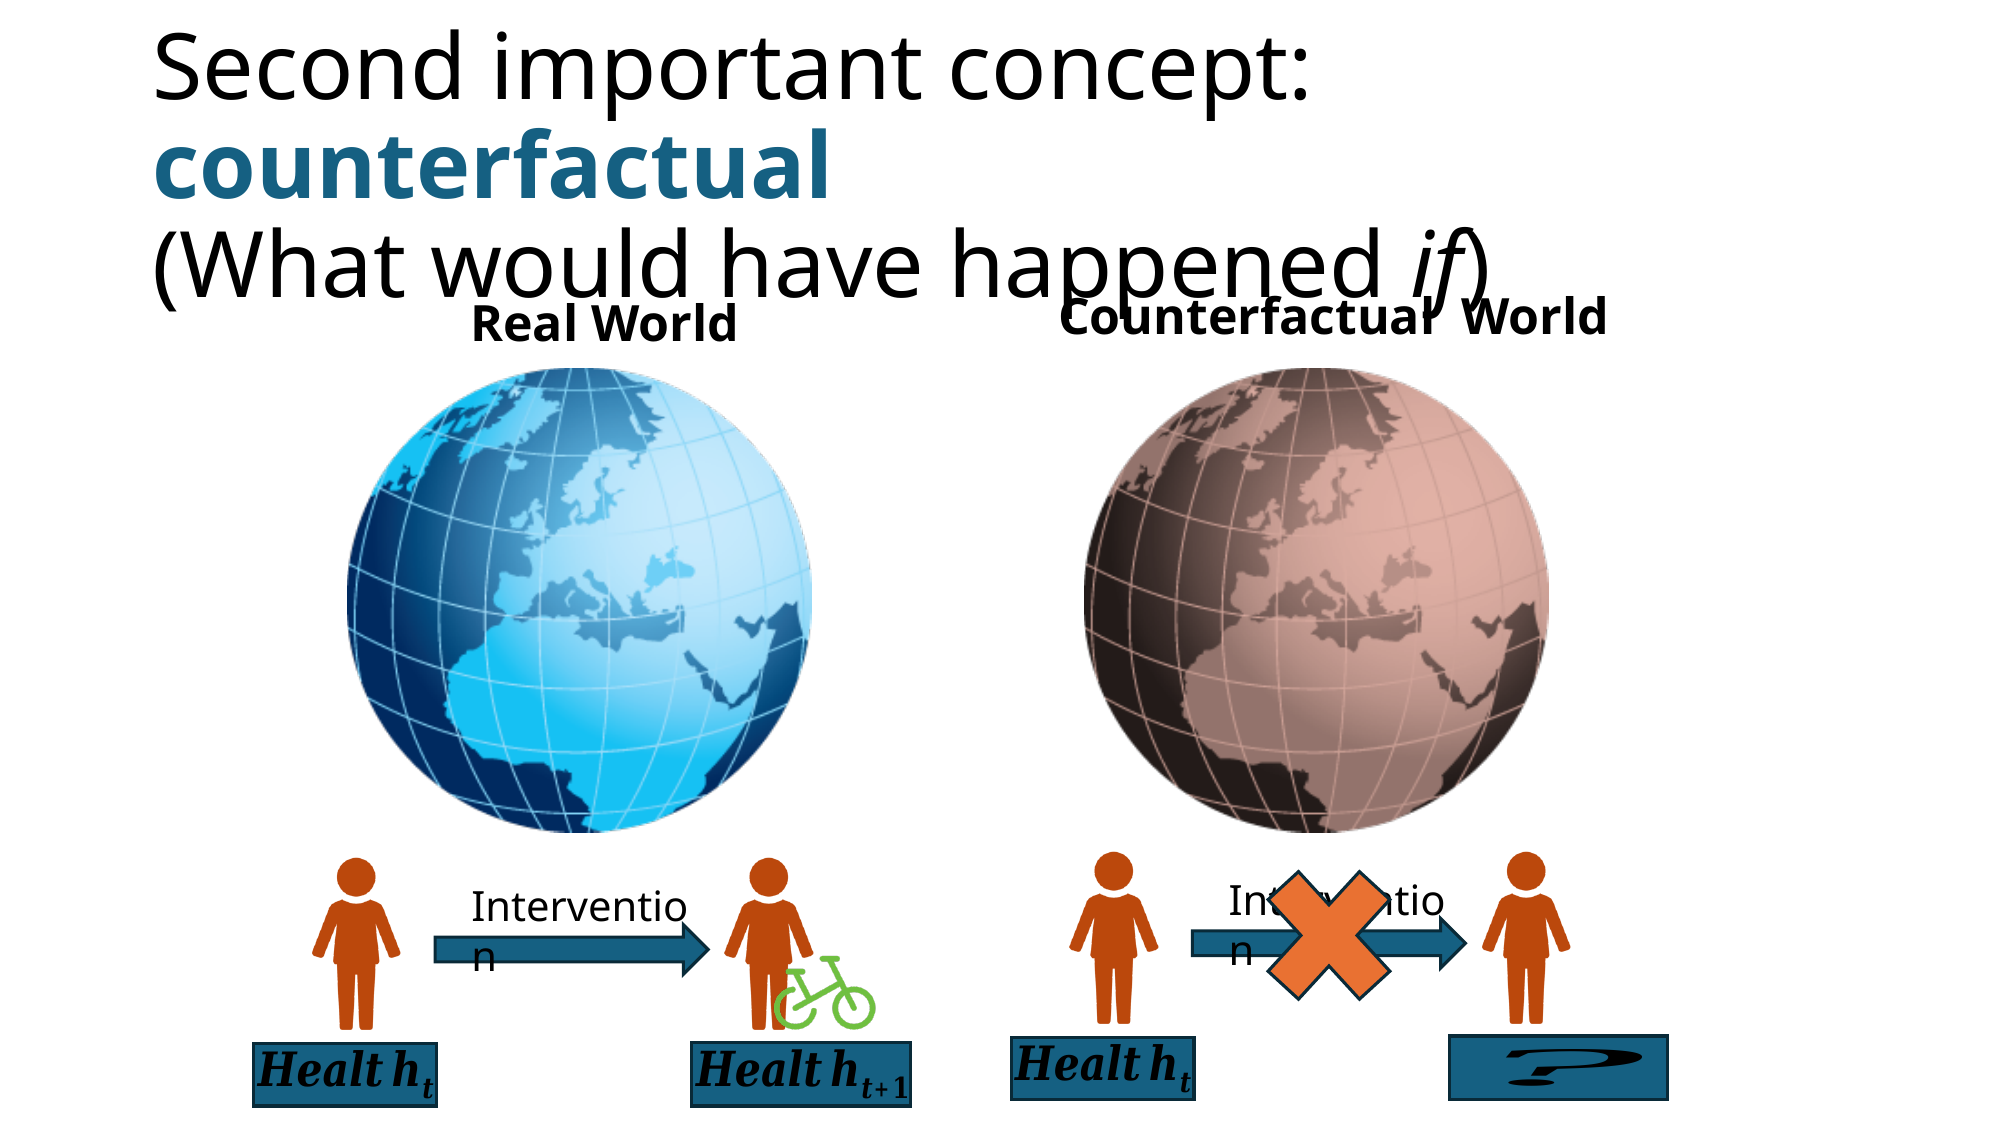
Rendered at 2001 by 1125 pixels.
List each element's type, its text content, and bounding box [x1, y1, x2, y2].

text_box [678, 853, 882, 1050]
text_box Intervention [1213, 865, 1435, 981]
text_box [1204, 929, 1213, 958]
text_box Intervention [456, 872, 678, 987]
picture [1435, 847, 1617, 1028]
picture [346, 368, 812, 834]
text_box [447, 935, 456, 964]
title Second important concept: counterfactual (What would have happened if) [137, 59, 1863, 278]
text_box Counterfactual World [978, 277, 1735, 412]
picture [265, 853, 447, 1035]
picture [1022, 847, 1204, 1028]
text_box Real World [390, 284, 768, 368]
picture [1084, 368, 1550, 834]
text_box [1265, 869, 1393, 1002]
